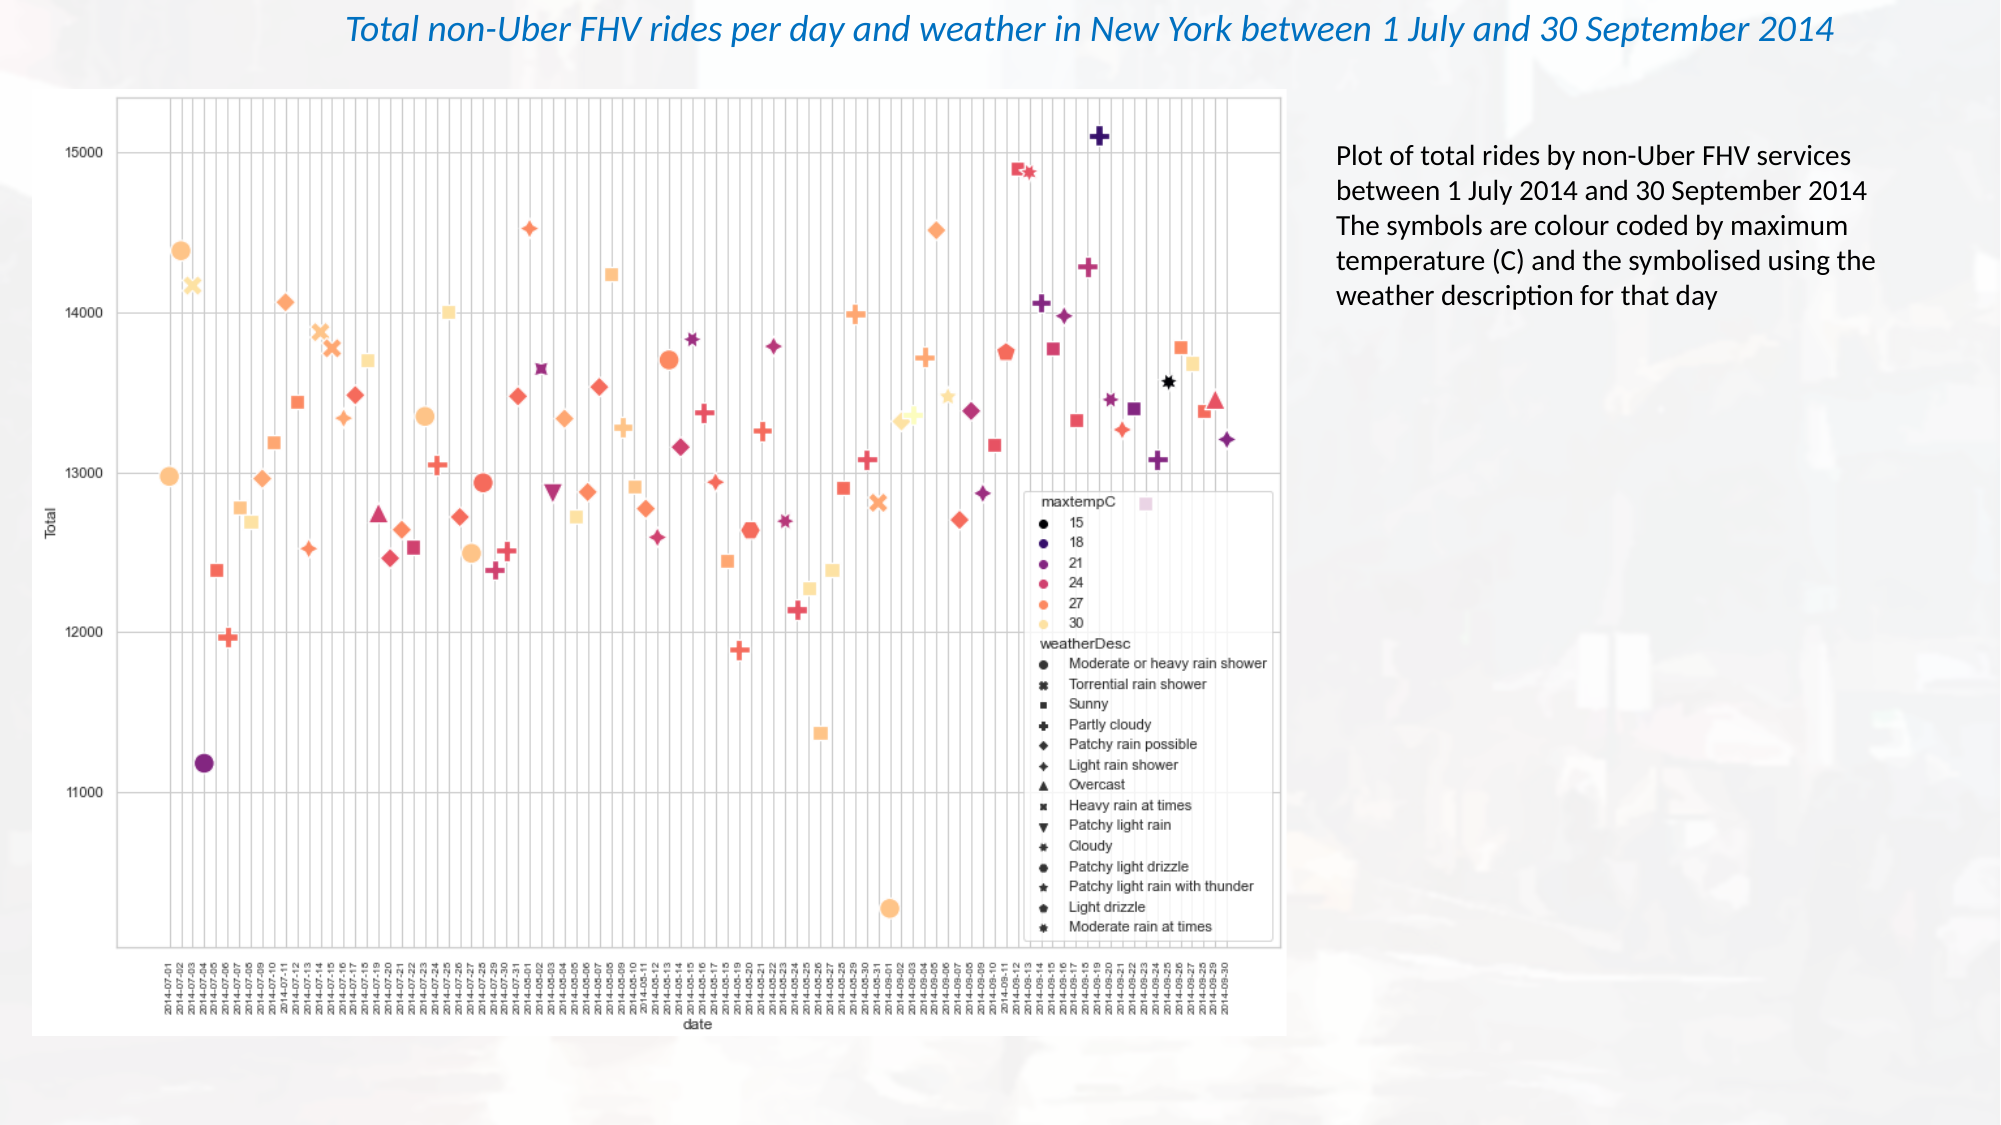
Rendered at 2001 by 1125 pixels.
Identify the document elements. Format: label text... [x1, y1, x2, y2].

text_box Total non-Uber FHV rides per day and weather in New York between 1 July and 30 September 2014 [222, 0, 1958, 57]
text_box Plot of total rides by non-Uber FHV services between 1 July 2014 and 30 September 2014 The symbols are colour coded by maximum temperature (C) and the symbolised using the weather description for that day [1321, 128, 1908, 319]
picture [32, 89, 1287, 1036]
